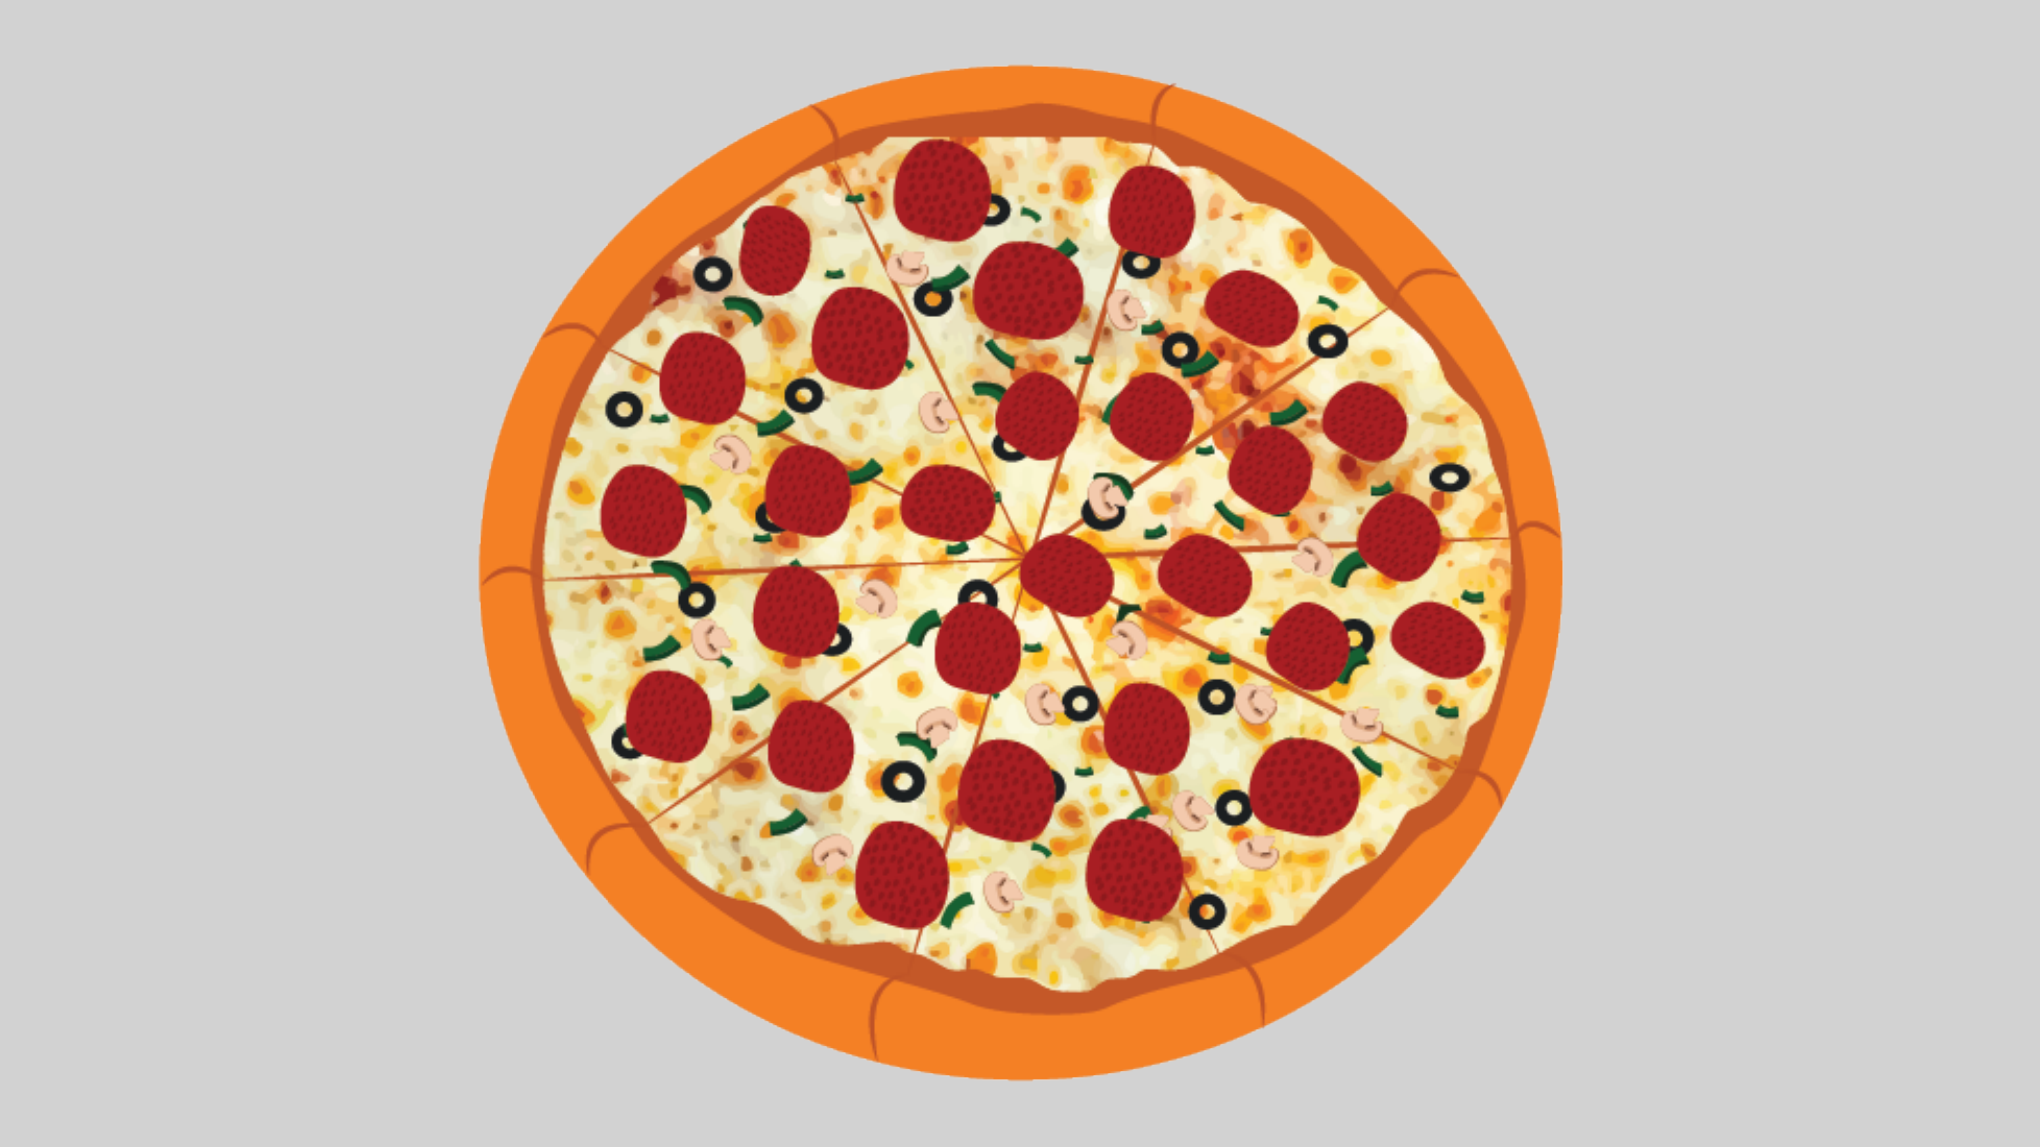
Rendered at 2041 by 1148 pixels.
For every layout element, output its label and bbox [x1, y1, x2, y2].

picture [464, 52, 1576, 1095]
